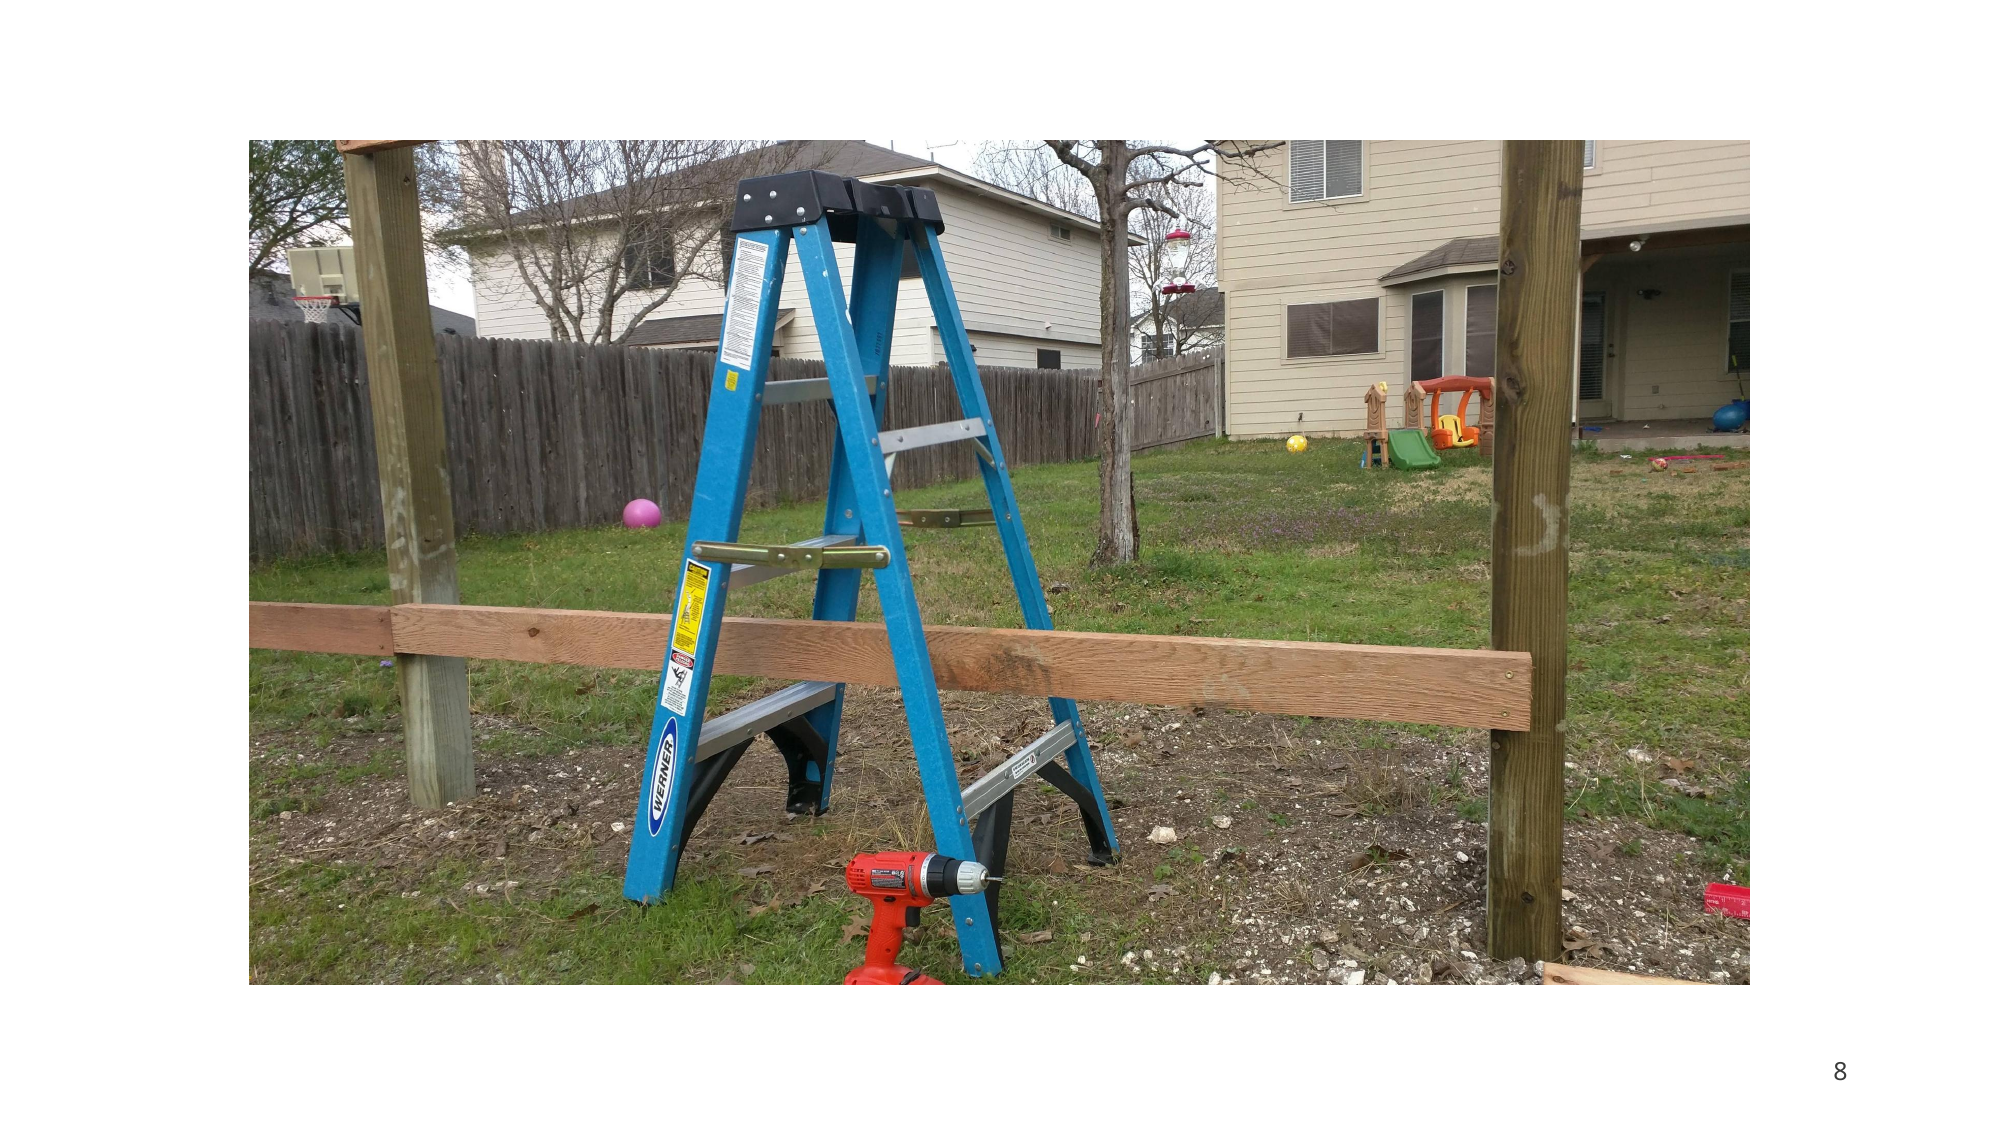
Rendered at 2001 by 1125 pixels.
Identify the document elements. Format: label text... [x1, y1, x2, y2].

picture [249, 140, 1750, 985]
slide_number 8 [1412, 1042, 1863, 1103]
